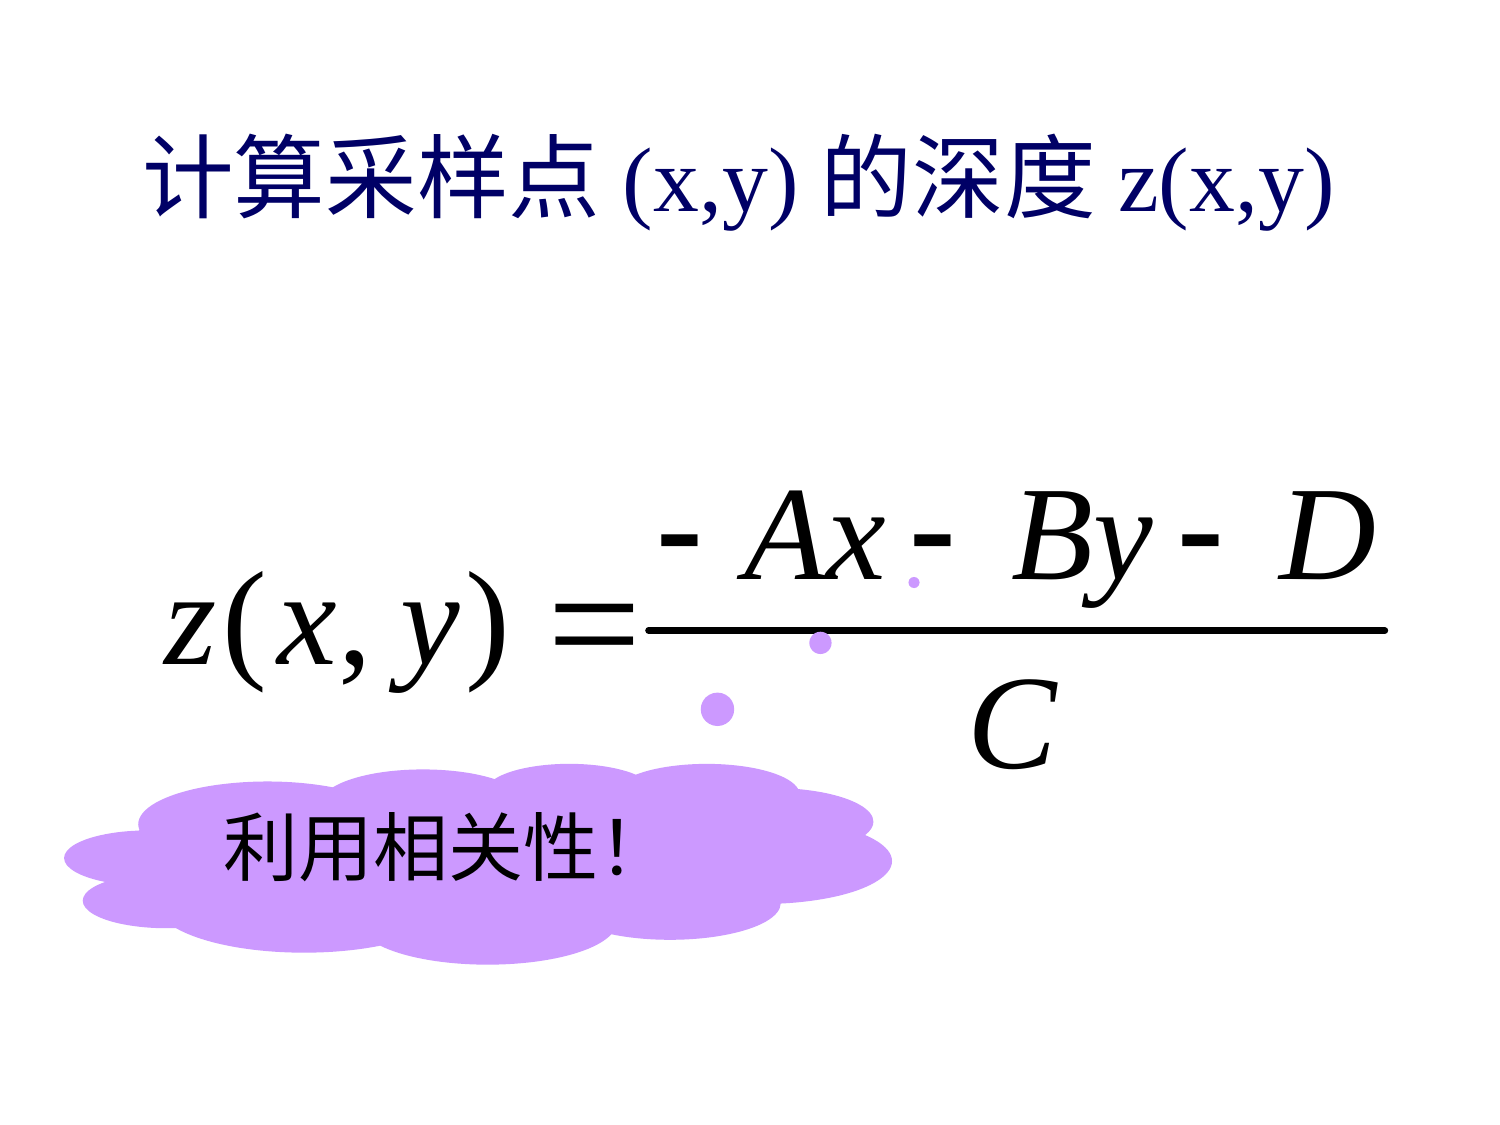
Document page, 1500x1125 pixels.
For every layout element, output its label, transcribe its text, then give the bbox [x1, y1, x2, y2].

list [137, 451, 1413, 799]
title 计算采样点(x,y)的深度z(x,y) [112, 112, 1388, 238]
text_box 利用相关性！ [64, 807, 893, 965]
